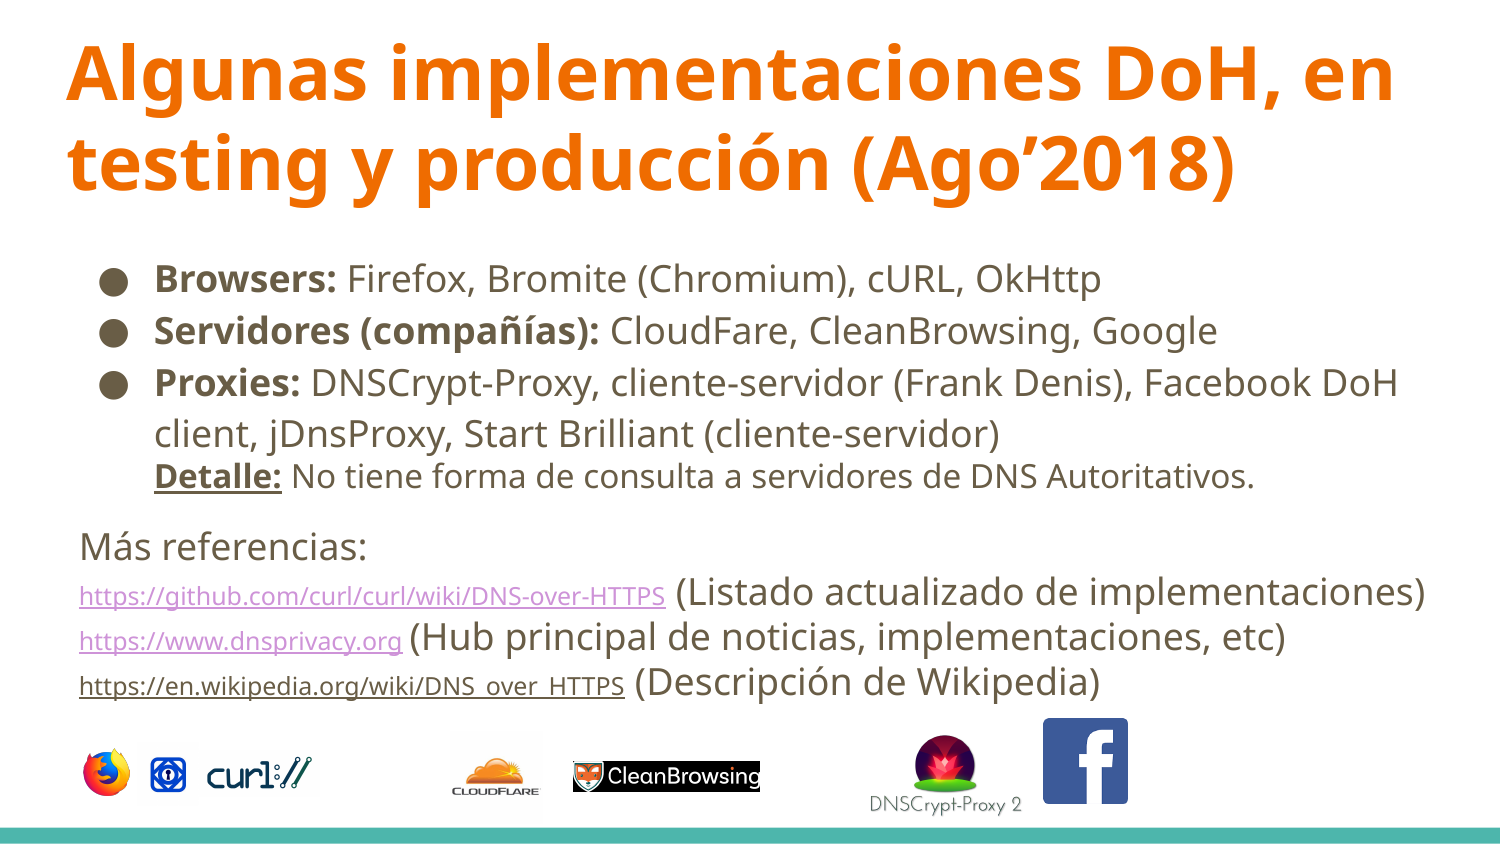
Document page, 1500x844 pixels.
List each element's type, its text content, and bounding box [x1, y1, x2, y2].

picture [137, 742, 320, 807]
picture [868, 732, 1024, 818]
picture [83, 747, 131, 796]
list Browsers: Firefox, Bromite (Chromium), cURL, OkHttp Servidores (compañías): CloudFare, CleanBrowsing, Google Proxies: DNSCrypt-Proxy, cliente-servidor (Frank Denis), Facebook DoH client, jDnsProxy, Start Brilliant (cliente-servidor) Detalle: No tiene forma de consulta a servidores de DNS Autoritativos. Más referencias: https://github.com/curl/curl/wiki/DNS-over-HTTPS (Listado actualizado de implementaciones) https://www.dnsprivacy.org (Hub principal de noticias, implementaciones, etc) https://en.wikipedia.org/wiki/DNS_over_HTTPS (Descripción de Wikipedia) [63, 233, 1462, 719]
title Algunas implementaciones DoH, en testing y producción (Ago’2018) [51, 10, 1449, 221]
picture [573, 761, 761, 792]
picture [450, 730, 544, 824]
picture [1042, 718, 1128, 804]
